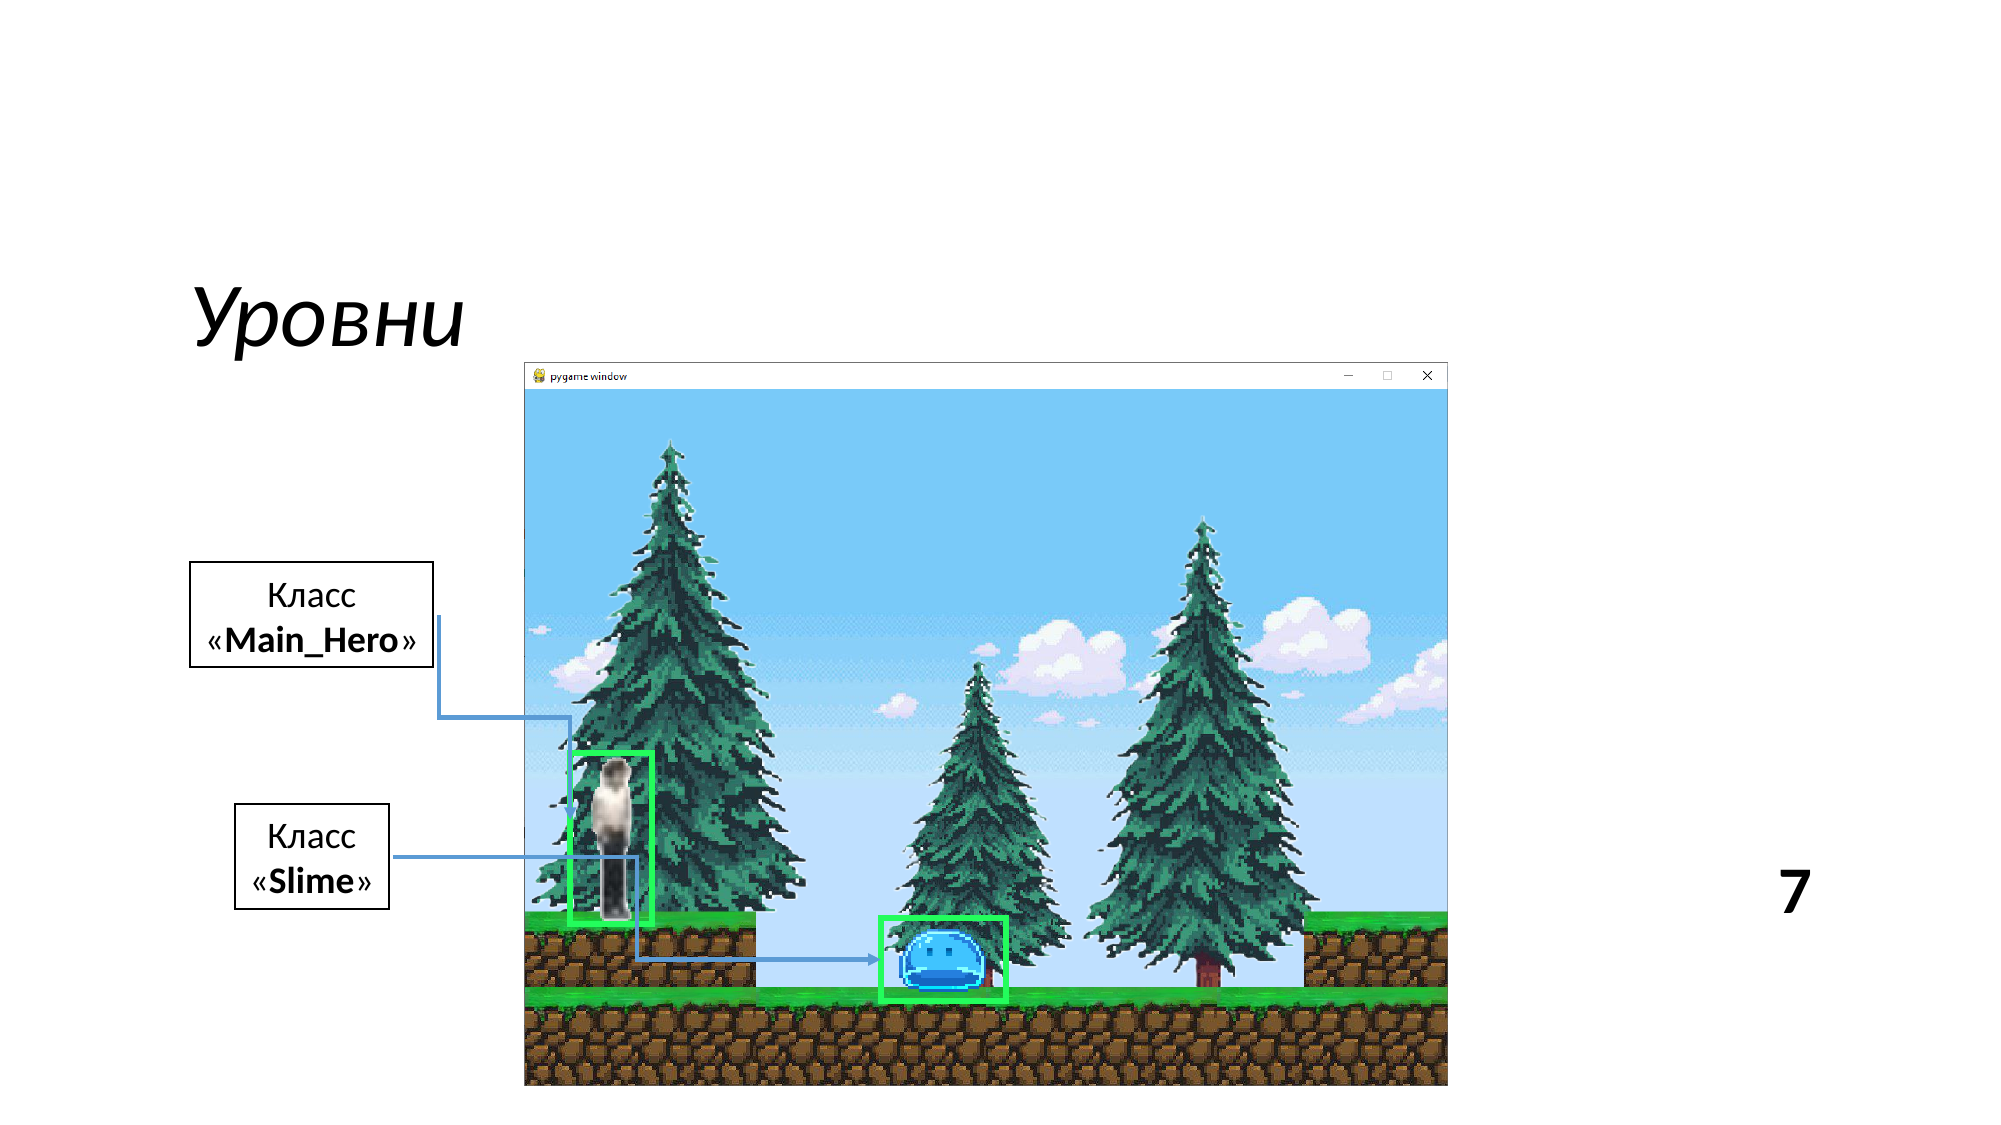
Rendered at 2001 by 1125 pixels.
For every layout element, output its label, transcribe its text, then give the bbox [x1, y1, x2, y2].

title Уровни [173, 208, 1827, 426]
text_box Класс «Main_Hero» [189, 561, 434, 668]
picture [524, 362, 1448, 1086]
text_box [438, 615, 571, 820]
slide_number 7 [1448, 857, 1827, 917]
text_box Класс «Slime» [234, 803, 390, 910]
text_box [392, 856, 881, 960]
